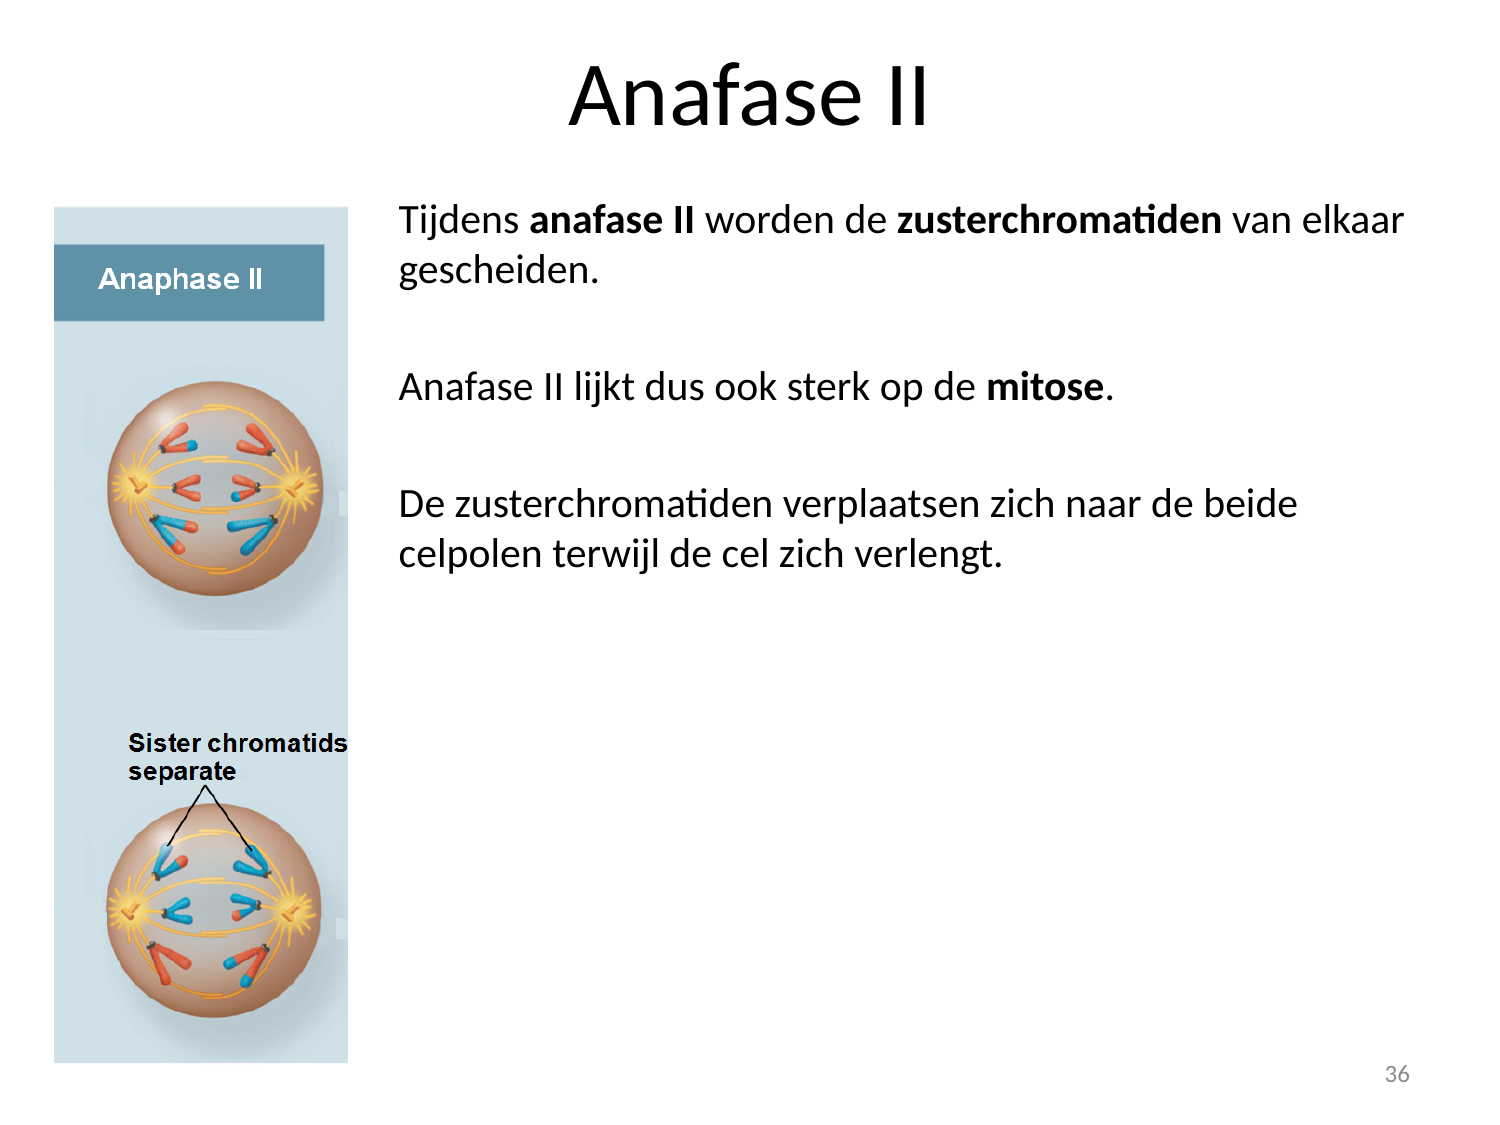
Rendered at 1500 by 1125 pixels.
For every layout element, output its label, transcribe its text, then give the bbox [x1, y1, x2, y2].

slide_number 36 [1074, 1042, 1425, 1103]
picture [41, 195, 361, 1076]
list Tijdens anafase II worden de zusterchromatiden van elkaar gescheiden. Anafase II lijkt dus ook sterk op de mitose. De zusterchromatiden verplaatsen zich naar de beide celpolen terwijl de cel zich verlengt. [383, 184, 1459, 1059]
title Anafase II [75, 0, 1425, 183]
